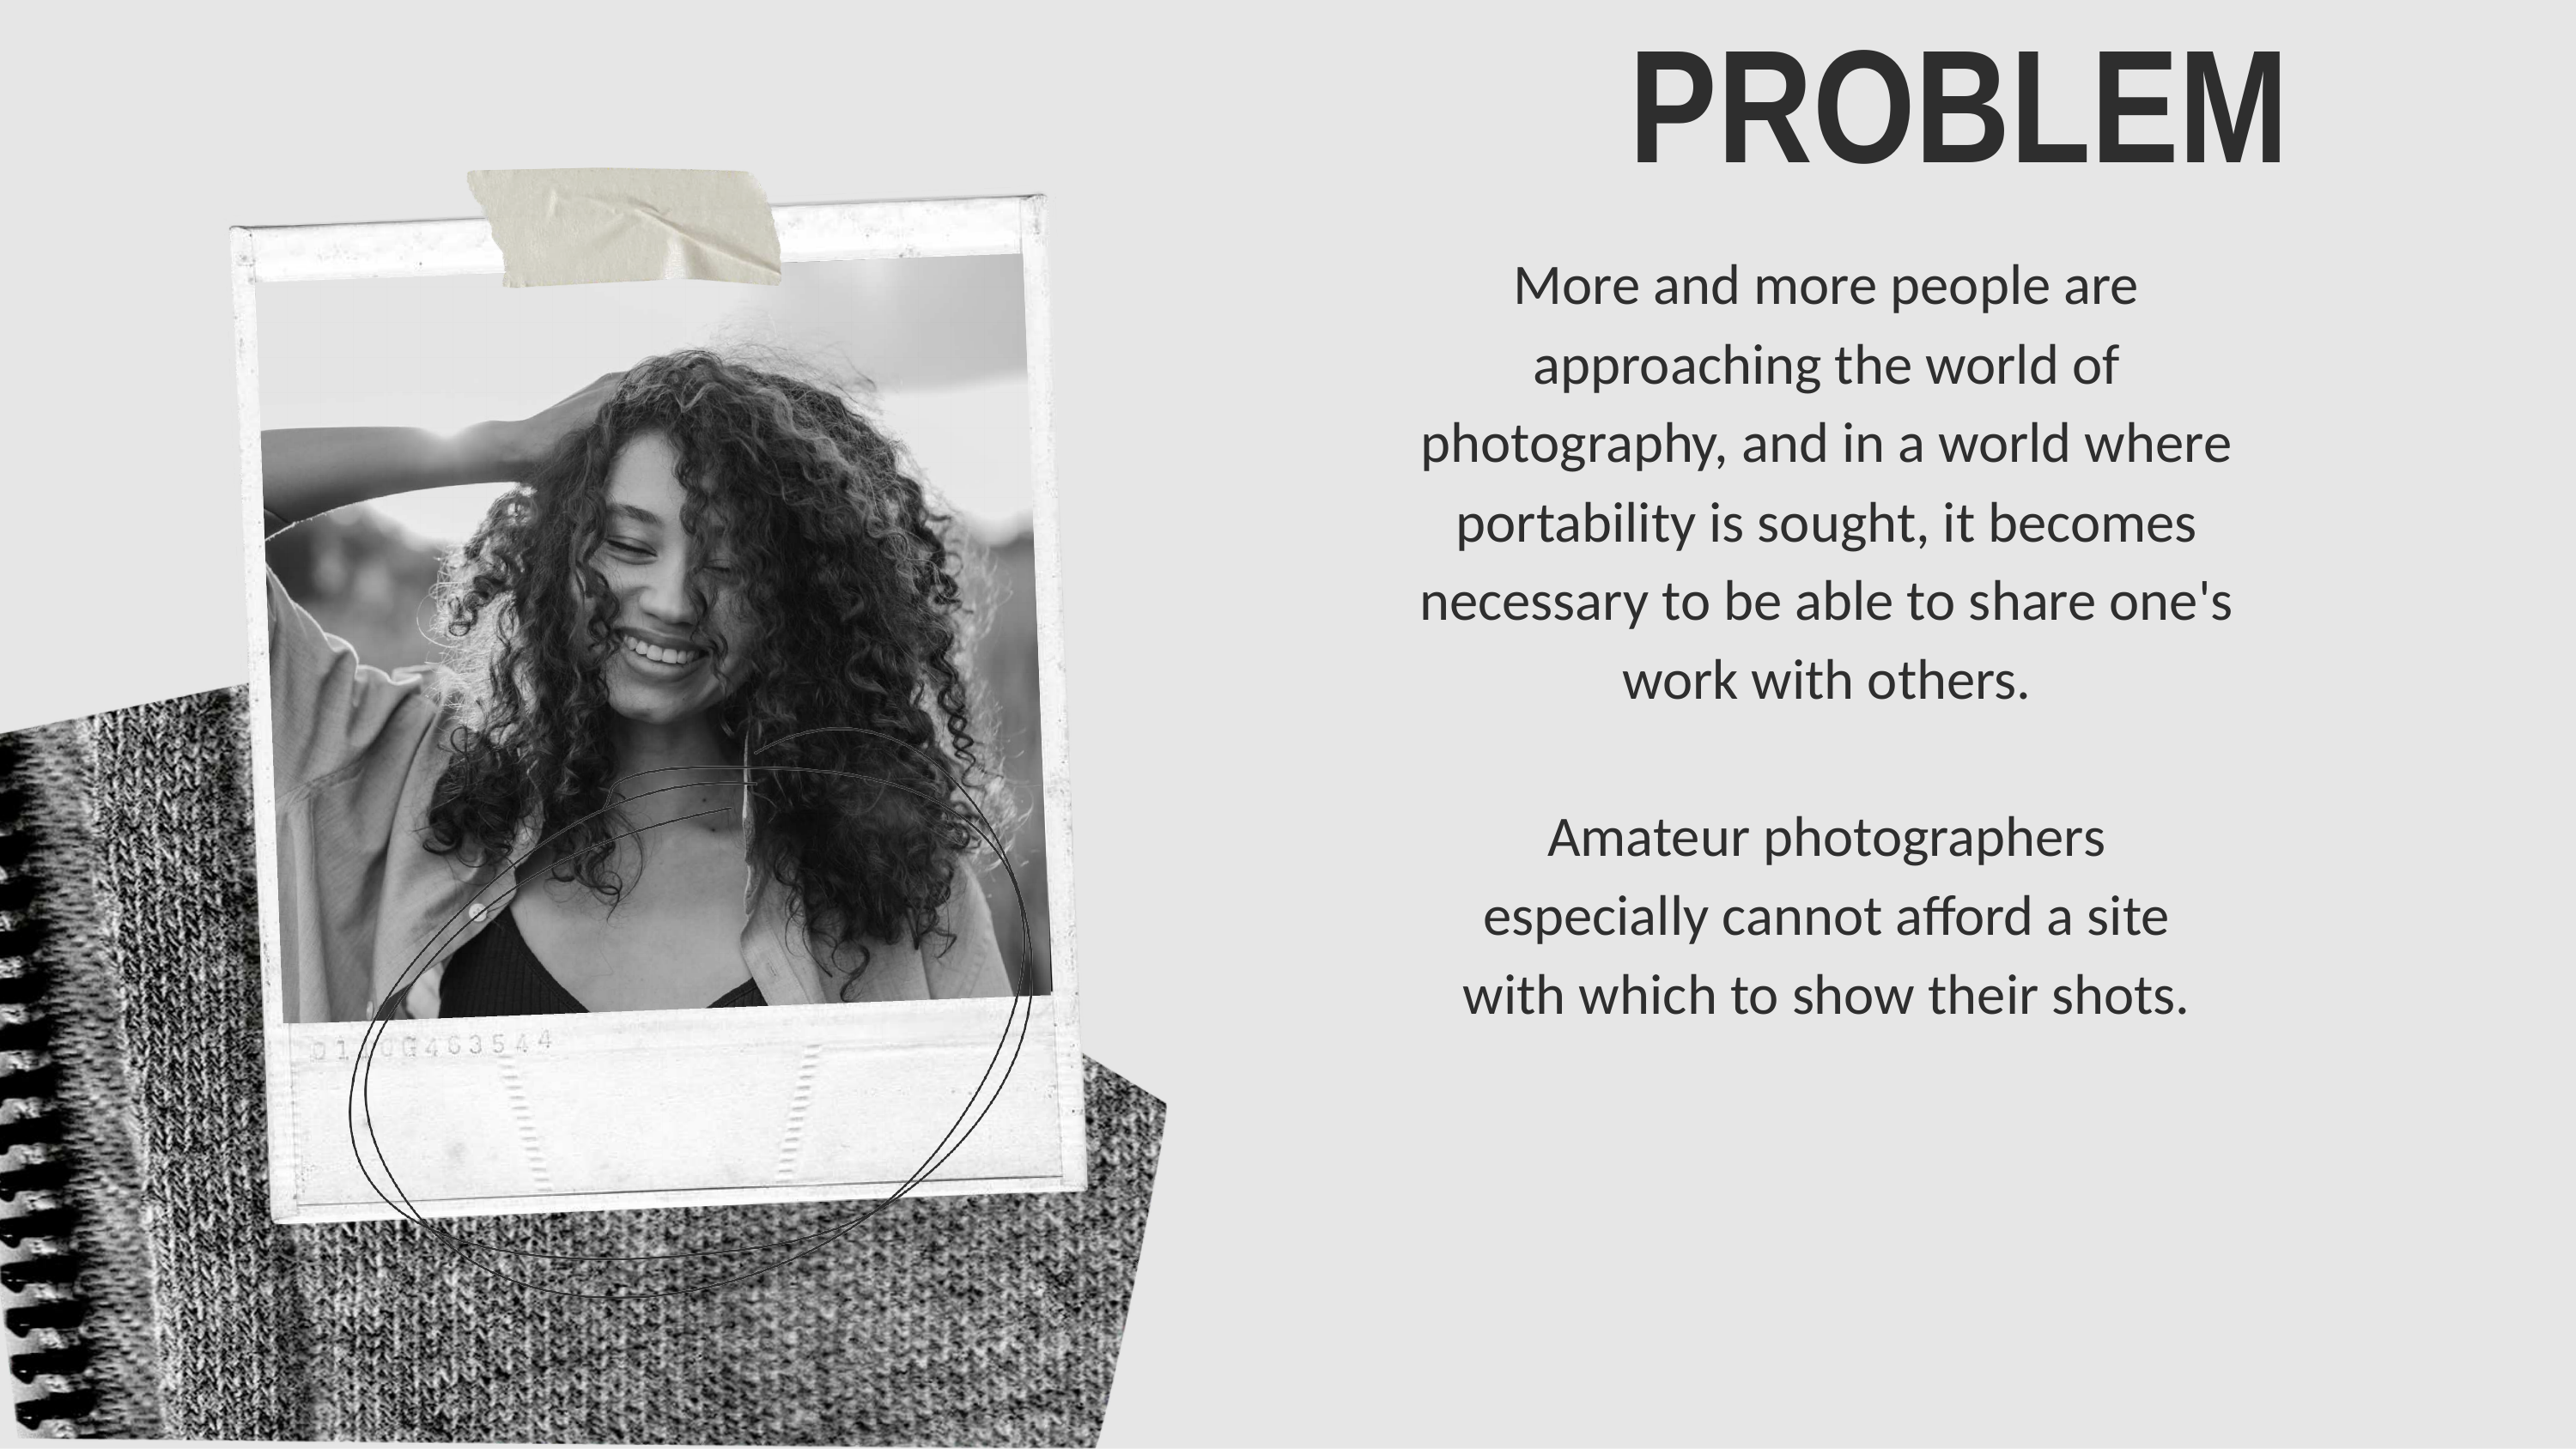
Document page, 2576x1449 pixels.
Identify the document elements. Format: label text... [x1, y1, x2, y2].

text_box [0, 163, 1169, 1449]
title PROBLEM [1627, 0, 2576, 245]
text_box More and more people are approaching the world of photography, and in a world where portability is sought, it becomes necessary to be able to share one's work with others. Amateur photographers especially cannot afford a site with which to show their shots. [1418, 235, 2235, 1026]
